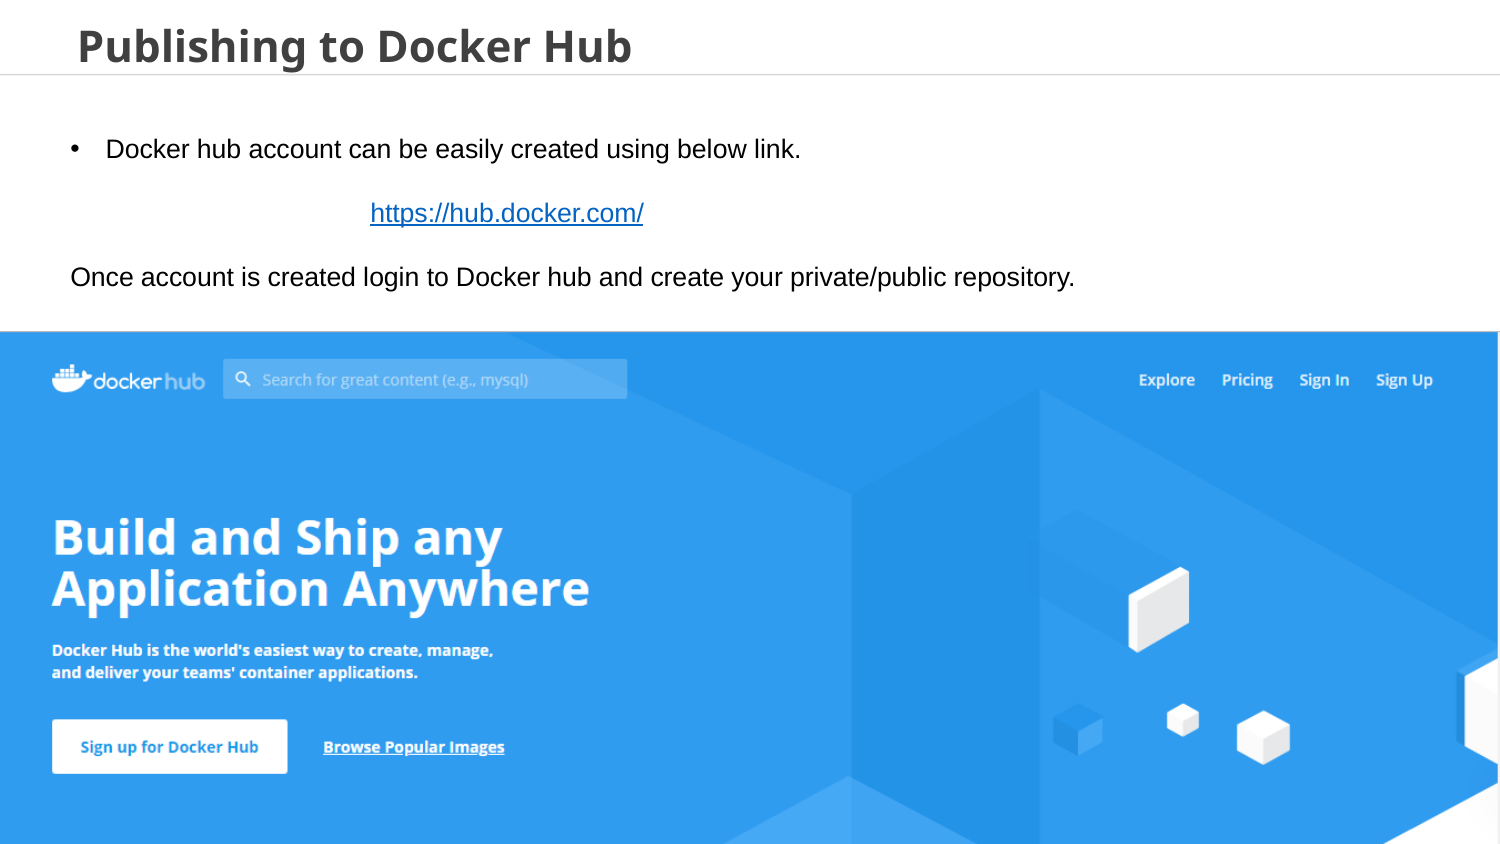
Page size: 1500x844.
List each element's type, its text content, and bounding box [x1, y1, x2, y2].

picture [0, 330, 1500, 844]
text_box Docker hub account can be easily created using below link. https://hub.docker.com/ Once account is created login to Docker hub and create your private/public repository. [55, 92, 1451, 299]
text_box Publishing to Docker Hub [62, 11, 648, 73]
